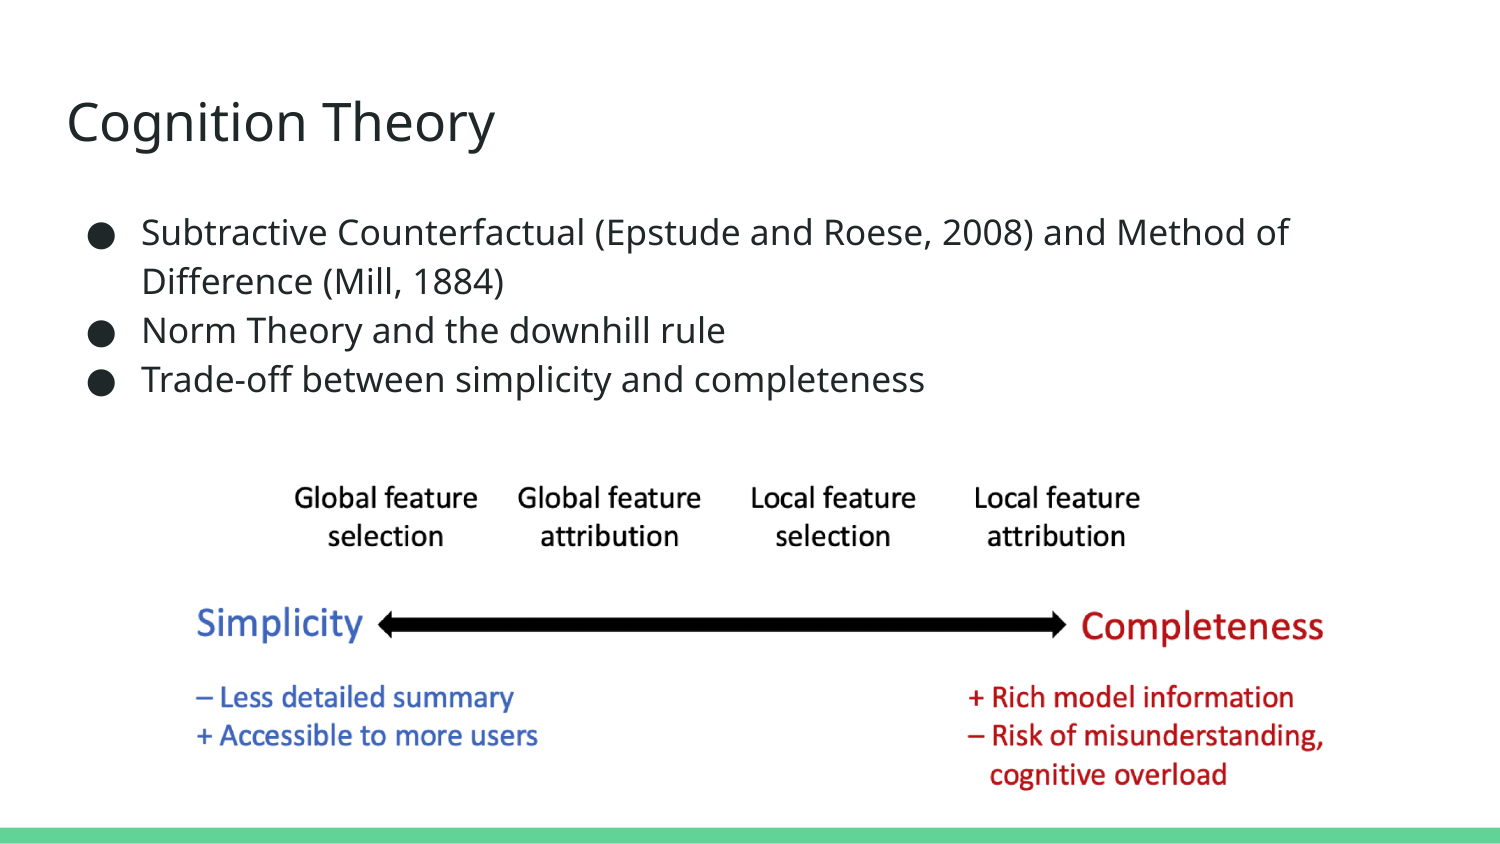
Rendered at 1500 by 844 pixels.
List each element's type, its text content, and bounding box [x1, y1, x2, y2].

list Subtractive Counterfactual (Epstude and Roese, 2008) and Method of Difference (Mill, 1884) Norm Theory and the downhill rule Trade-off between simplicity and completeness [51, 189, 1449, 750]
title Cognition Theory [51, 72, 1449, 167]
picture [155, 450, 1345, 813]
